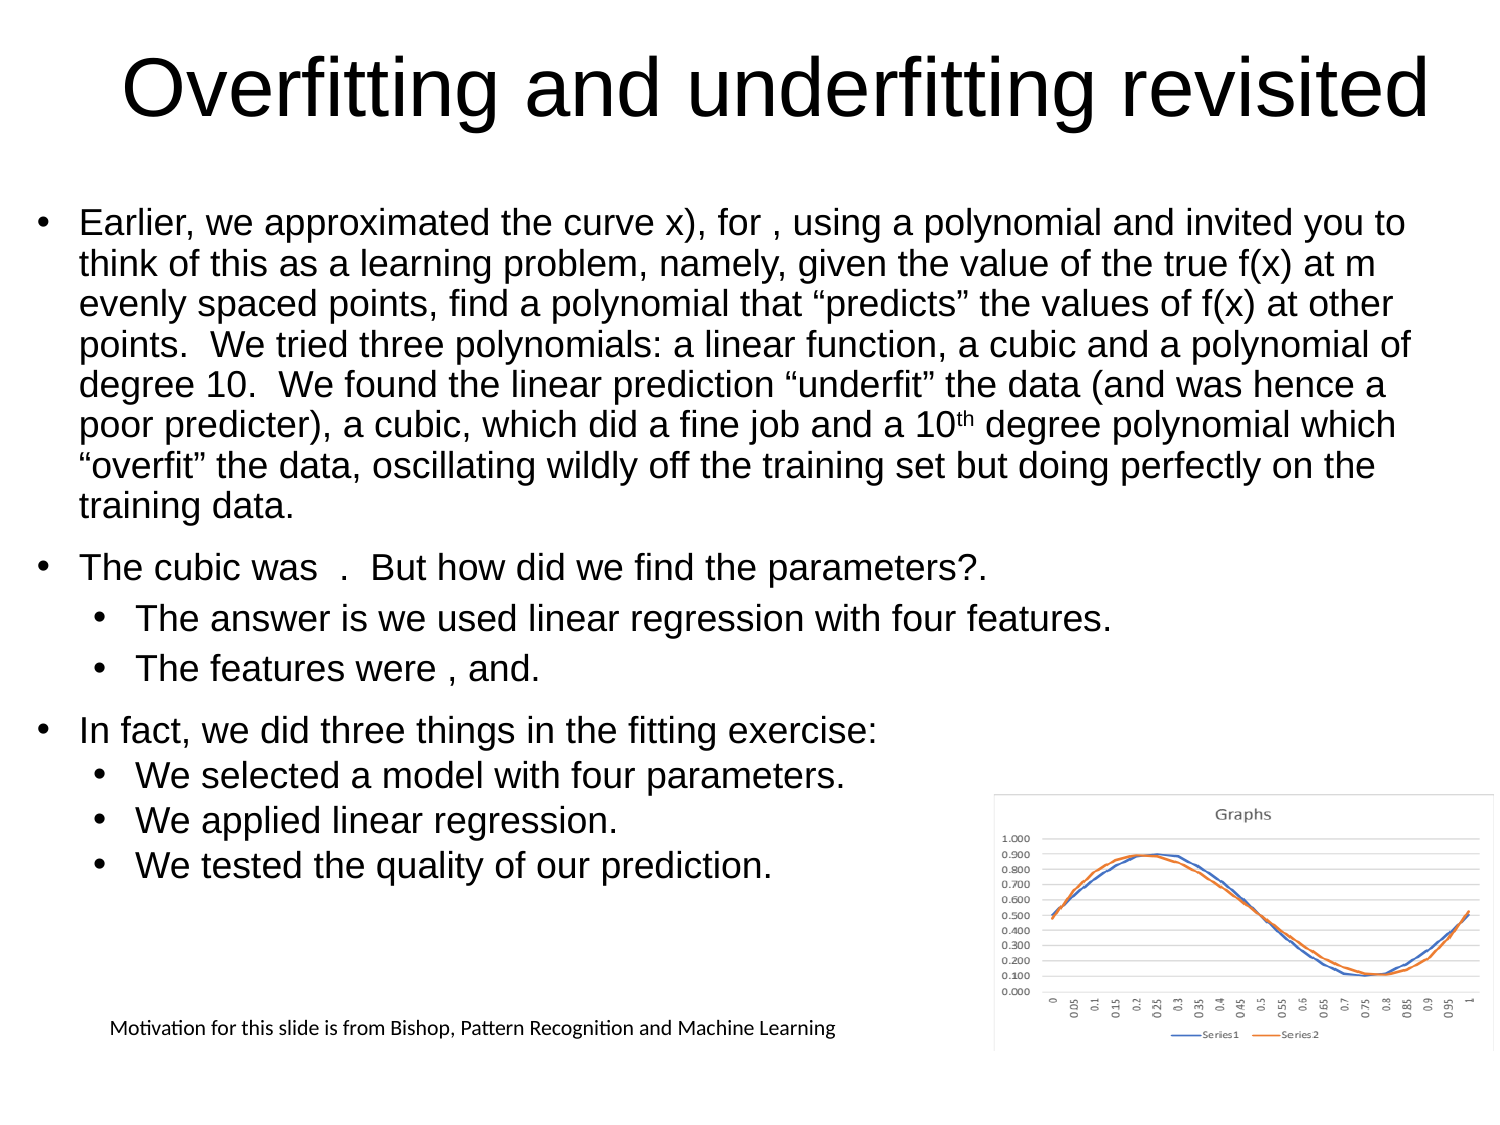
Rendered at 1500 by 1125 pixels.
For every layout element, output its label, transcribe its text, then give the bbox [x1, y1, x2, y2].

picture [993, 794, 1494, 1051]
text_box Motivation for this slide is from Bishop, Pattern Recognition and Machine Learning [94, 1005, 852, 1047]
title Overfitting and underfitting revisited [88, 35, 1466, 143]
